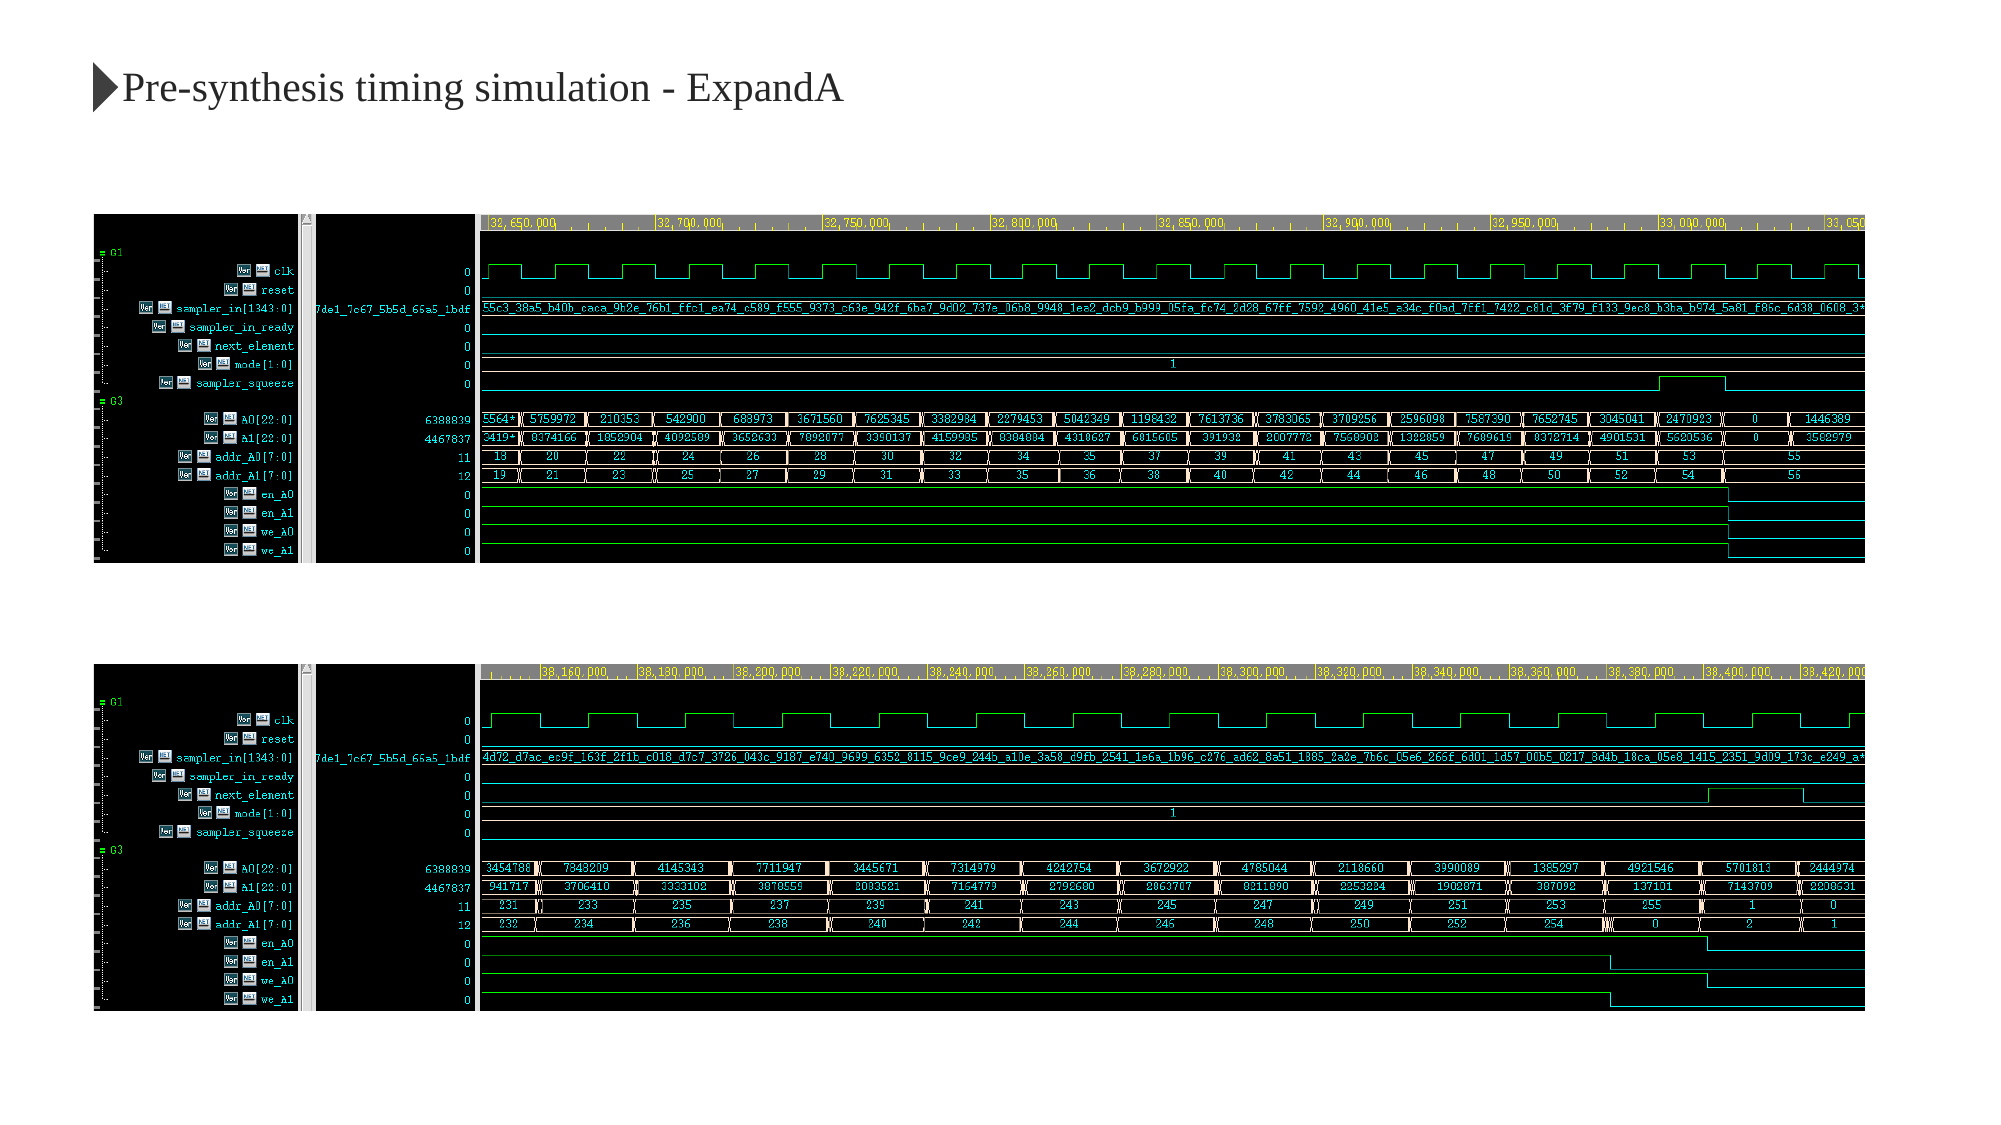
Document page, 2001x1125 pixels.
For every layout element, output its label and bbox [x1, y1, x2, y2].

picture [93, 664, 1865, 1011]
picture [93, 214, 1865, 563]
text_box [93, 52, 858, 118]
